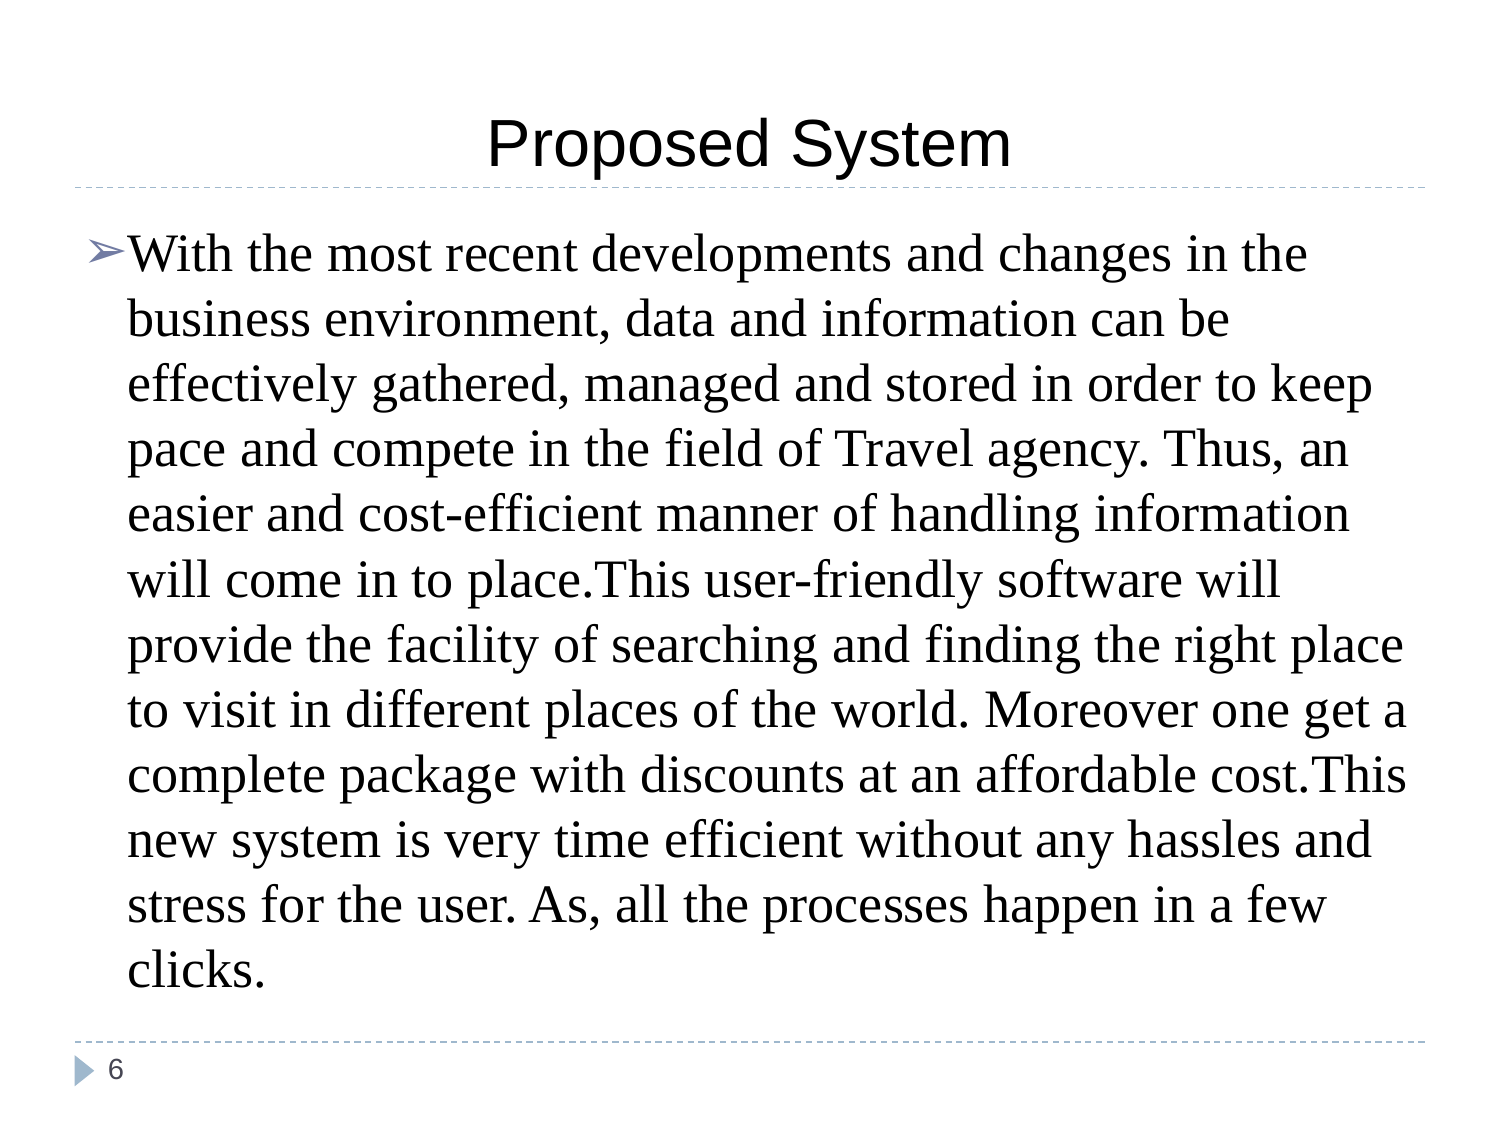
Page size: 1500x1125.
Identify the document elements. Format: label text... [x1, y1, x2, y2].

slide_number ‹#› [100, 1042, 134, 1125]
title Proposed System [75, 24, 1425, 188]
list With the most recent developments and changes in the business environment, data and information can be effectively gathered, managed and stored in order to keep pace and compete in the field of Travel agency. Thus, an easier and cost-efficient manner of handling information will come in to place.This user-friendly software will provide the facility of searching and finding the right place to visit in different places of the world. Moreover one get a complete package with discounts at an affordable cost.This new system is very time efficient without any hassles and stress for the user. As, all the processes happen in a few clicks. [75, 209, 1425, 1020]
